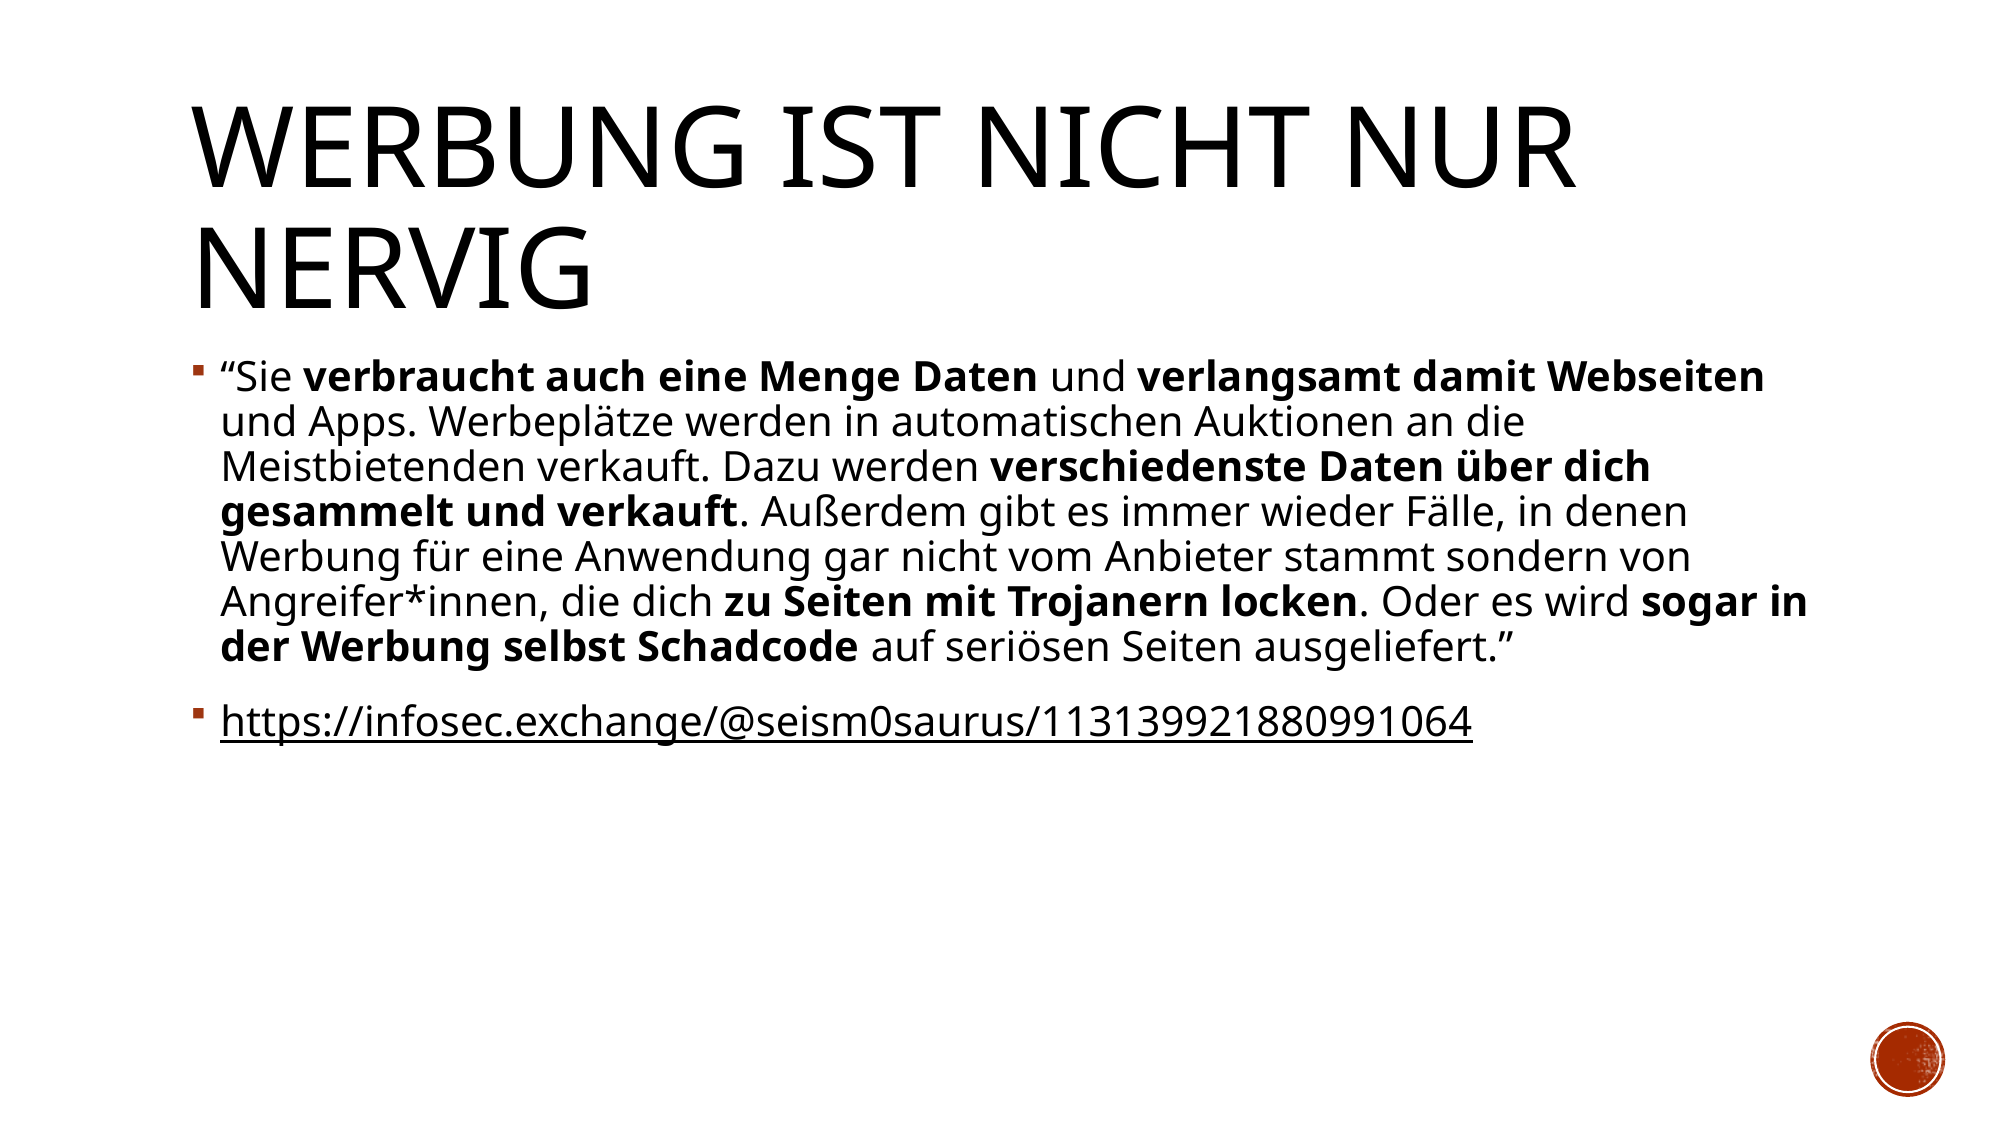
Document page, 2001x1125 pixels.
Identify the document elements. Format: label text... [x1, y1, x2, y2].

list “Sie verbraucht auch eine Menge Daten und verlangsamt damit Webseiten und Apps. Werbeplätze werden in automatischen Auktionen an die Meistbietenden verkauft. Dazu werden verschiedenste Daten über dich gesammelt und verkauft. Außerdem gibt es immer wieder Fälle, in denen Werbung für eine Anwendung gar nicht vom Anbieter stammt sondern von Angreifer*innen, die dich zu Seiten mit Trojanern locken. Oder es wird sogar in der Werbung selbst Schadcode auf seriösen Seiten ausgeliefert.” https://infosec.exchange/@seism0saurus/113139921880991064 [175, 348, 1826, 1013]
title Werbung ist nicht nur nervig [175, 79, 1826, 344]
